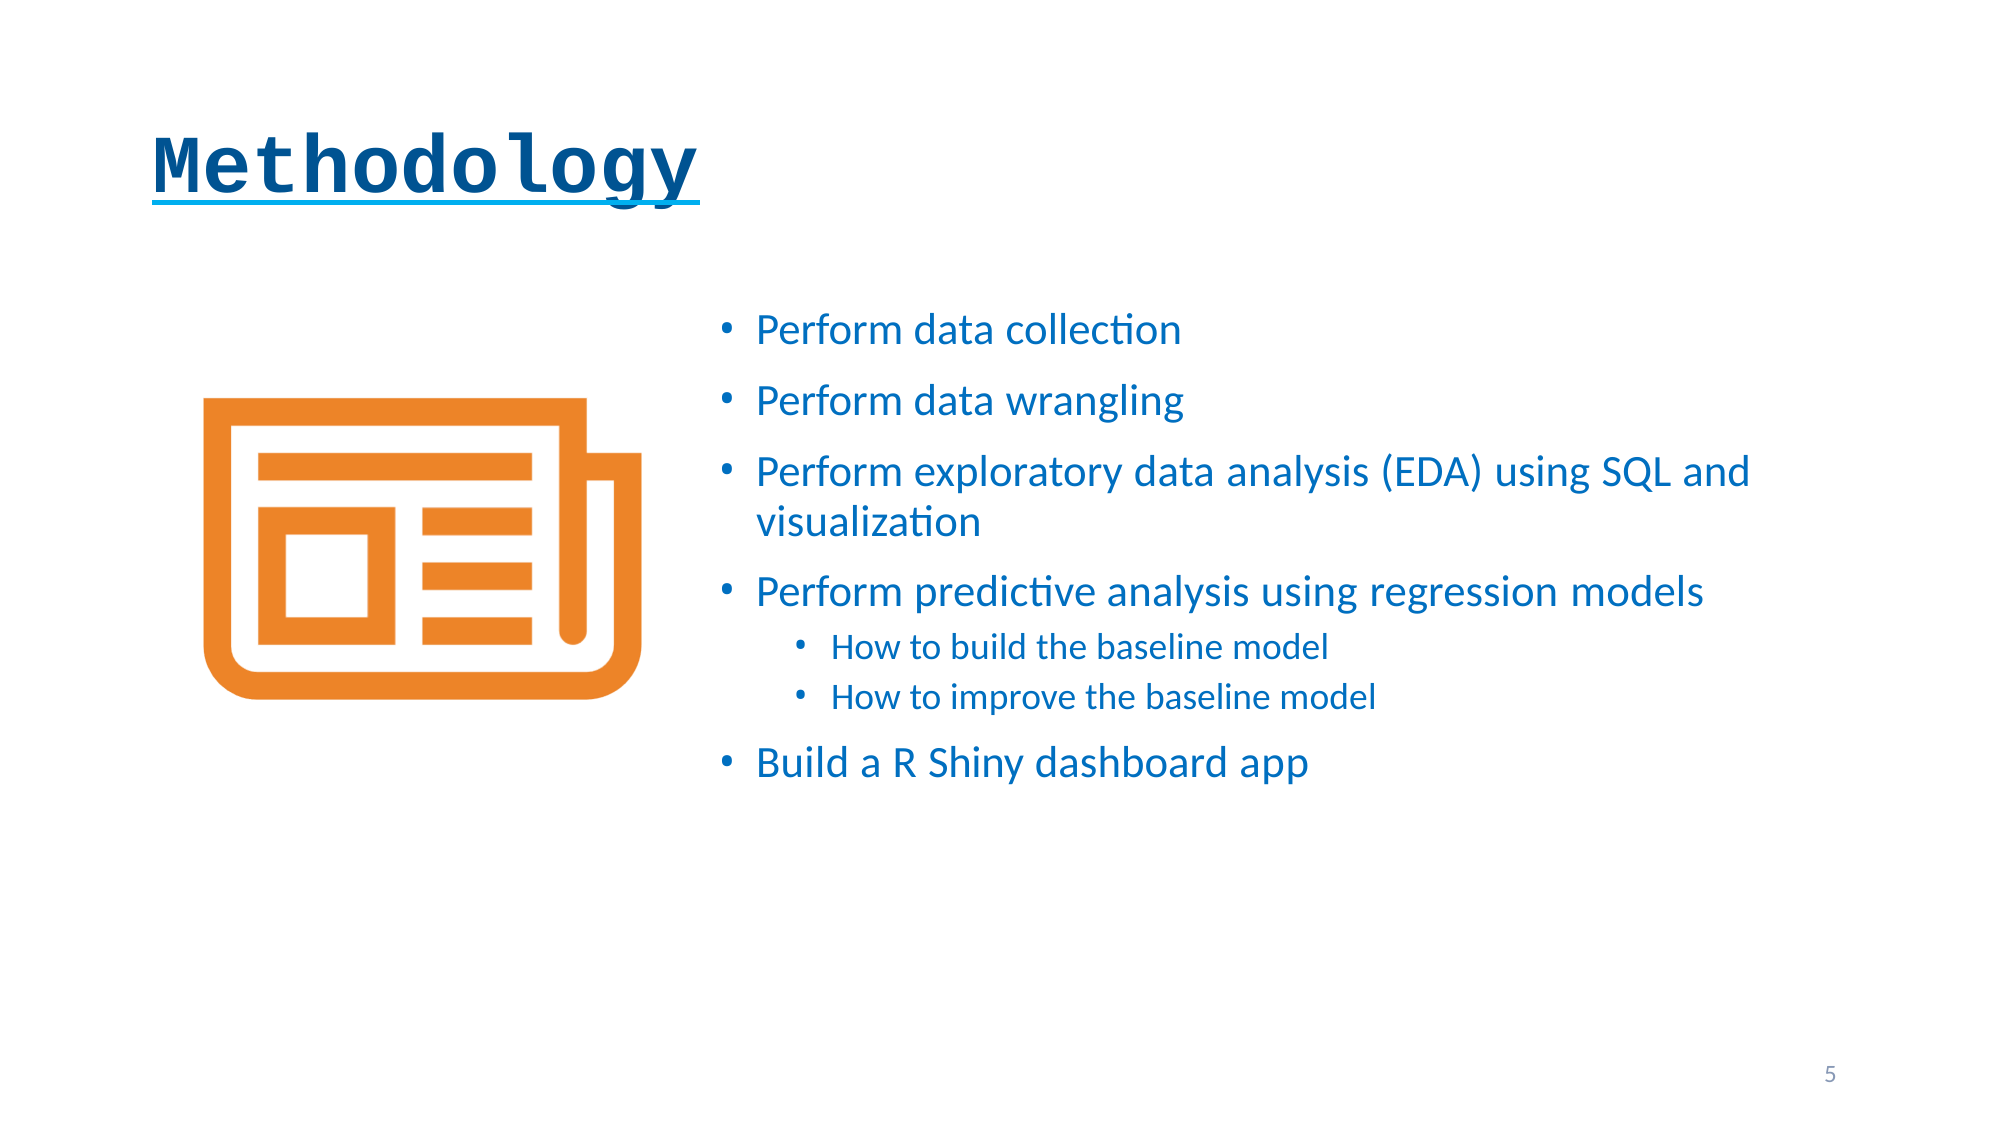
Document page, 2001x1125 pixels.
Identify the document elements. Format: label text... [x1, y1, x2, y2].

picture [203, 396, 643, 700]
text_box Perform data collection Perform data wrangling Perform exploratory data analysis (EDA) using SQL and visualization Perform predictive analysis using regression models How to build the baseline model How to improve the baseline model Build a R Shiny dashboard app [716, 281, 1766, 787]
title Methodology [150, 107, 1866, 299]
text_box 5 [1817, 1061, 1856, 1088]
